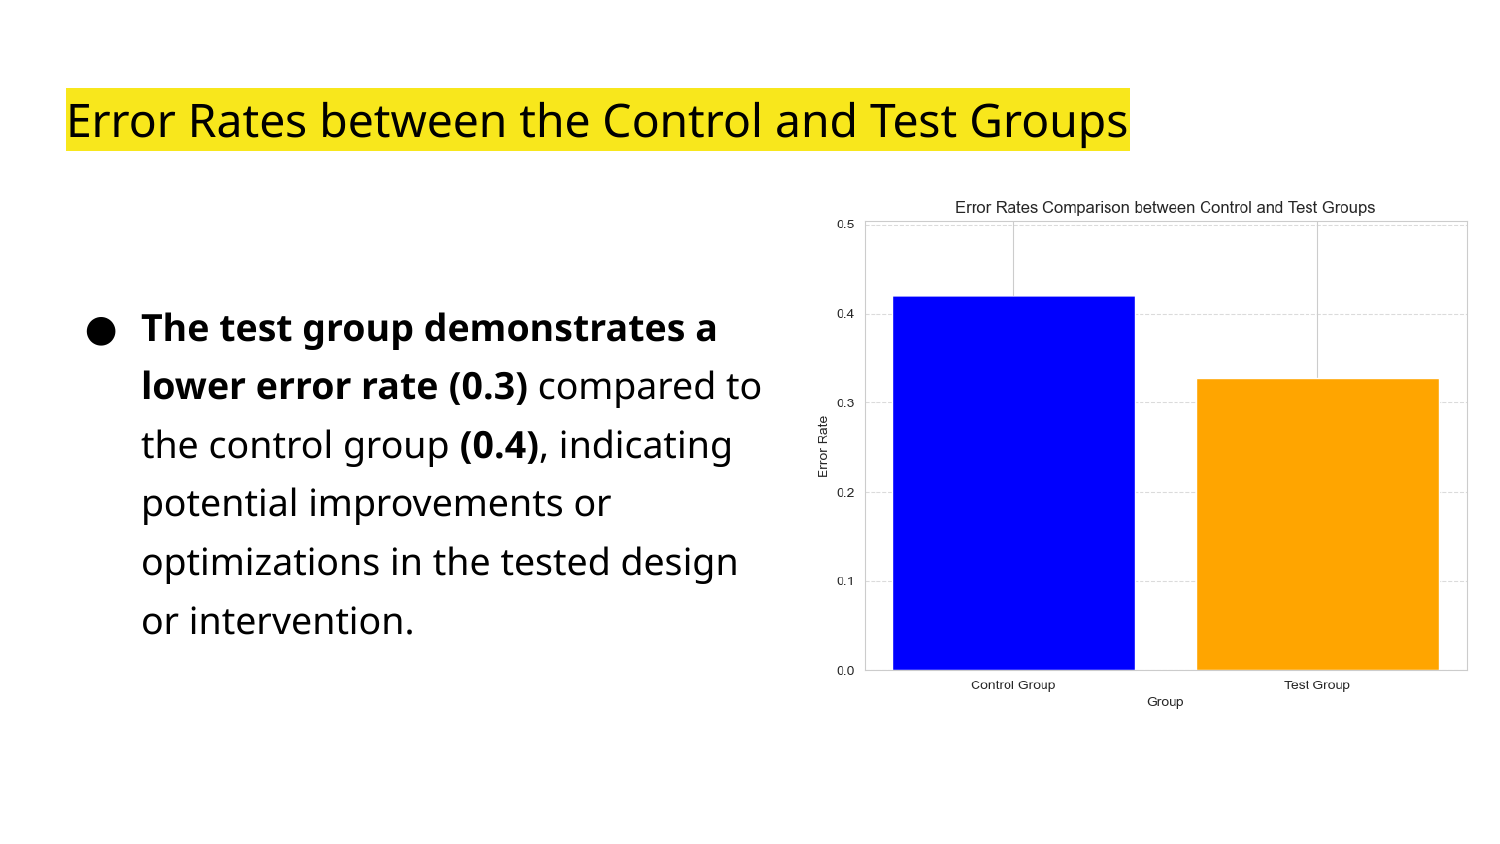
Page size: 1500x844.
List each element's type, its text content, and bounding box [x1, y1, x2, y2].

title Error Rates between the Control and Test Groups [51, 72, 1449, 167]
list The test group demonstrates a lower error rate (0.3) compared to the control group (0.4), indicating potential improvements or optimizations in the tested design or intervention. [51, 202, 785, 750]
picture [809, 191, 1476, 718]
